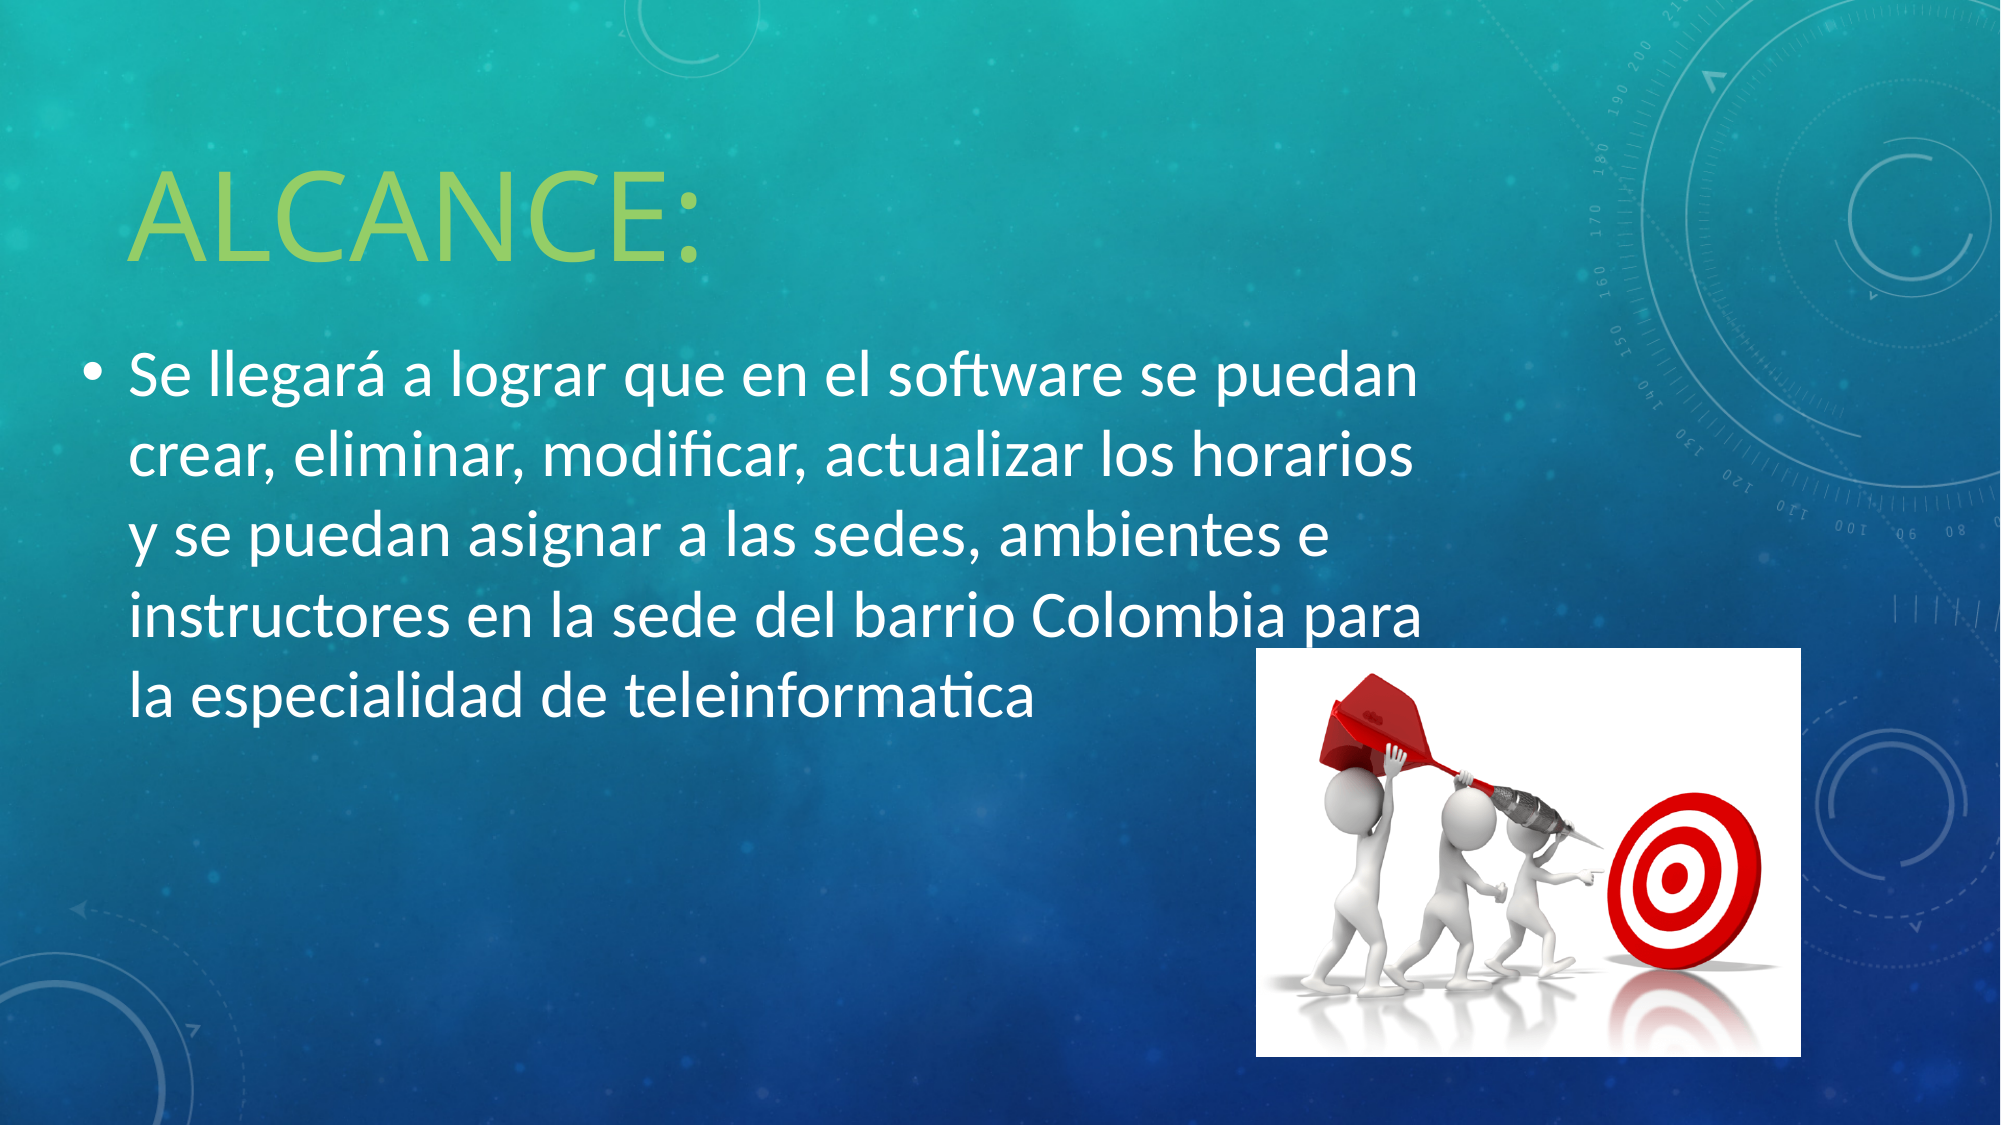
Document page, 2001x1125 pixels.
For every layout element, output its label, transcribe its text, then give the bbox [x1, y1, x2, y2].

list Se llegará a lograr que en el software se puedan crear, eliminar, modificar, actualizar los horarios y se puedan asignar a las sedes, ambientes e instructores en la sede del barrio Colombia para la especialidad de teleinformatica [66, 233, 1467, 827]
title ALCANCE: [112, 87, 1513, 335]
picture [0, 0, 2001, 1125]
